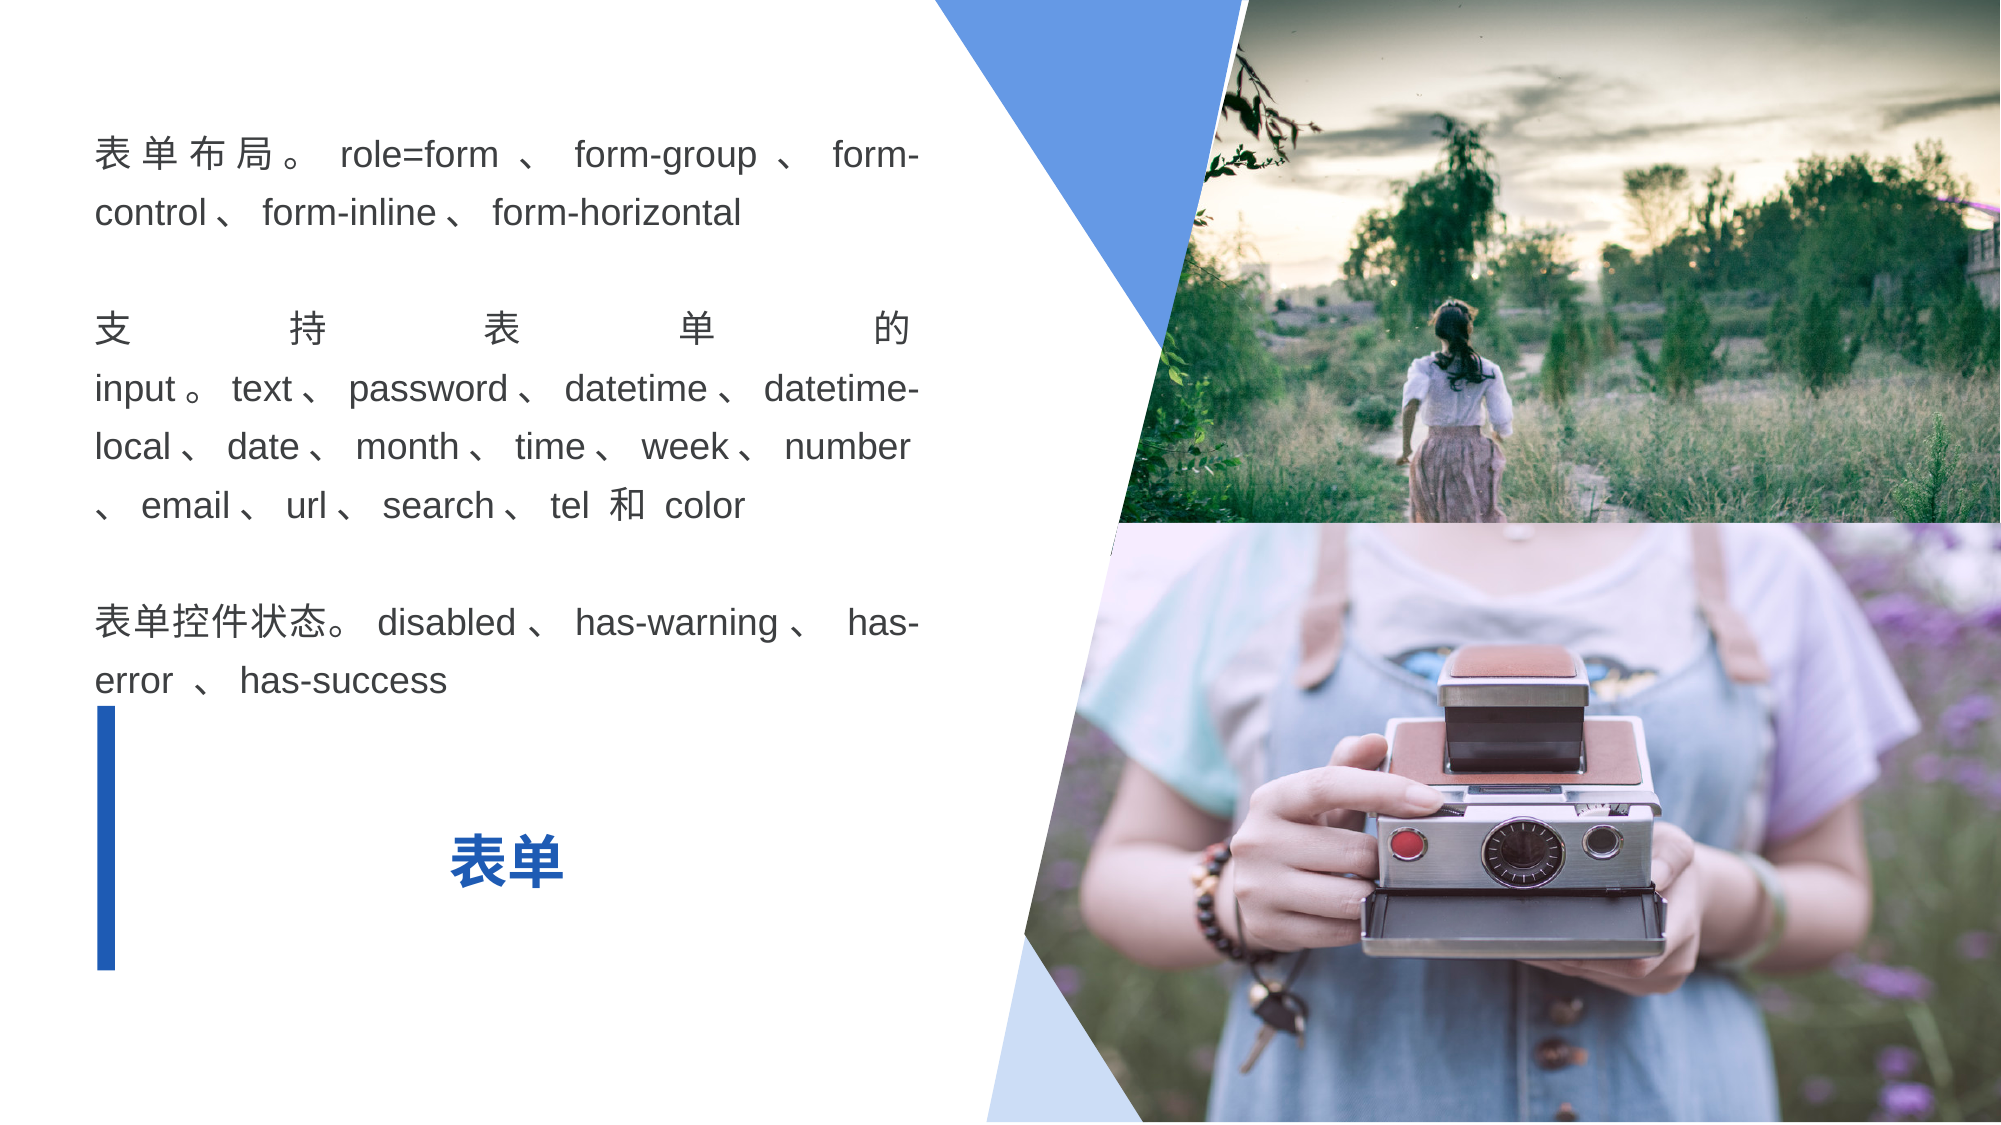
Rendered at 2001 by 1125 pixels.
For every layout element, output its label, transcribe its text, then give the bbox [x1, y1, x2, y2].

text_box [1024, 522, 2000, 1123]
text_box [935, 0, 1248, 349]
text_box [97, 788, 115, 971]
text_box [1118, 0, 2000, 522]
text_box 表单布局。role=form、form-group、form-control、form-inline、form-horizontal 支持表单的input。text、password、datetime、datetime-local、date、month、time、week、number、email、url、search、tel 和 color 表单控件状态。disabled、has-warning、 has-error 、has-success [79, 29, 935, 788]
text_box 表单 [132, 788, 883, 971]
text_box [986, 937, 1142, 1123]
